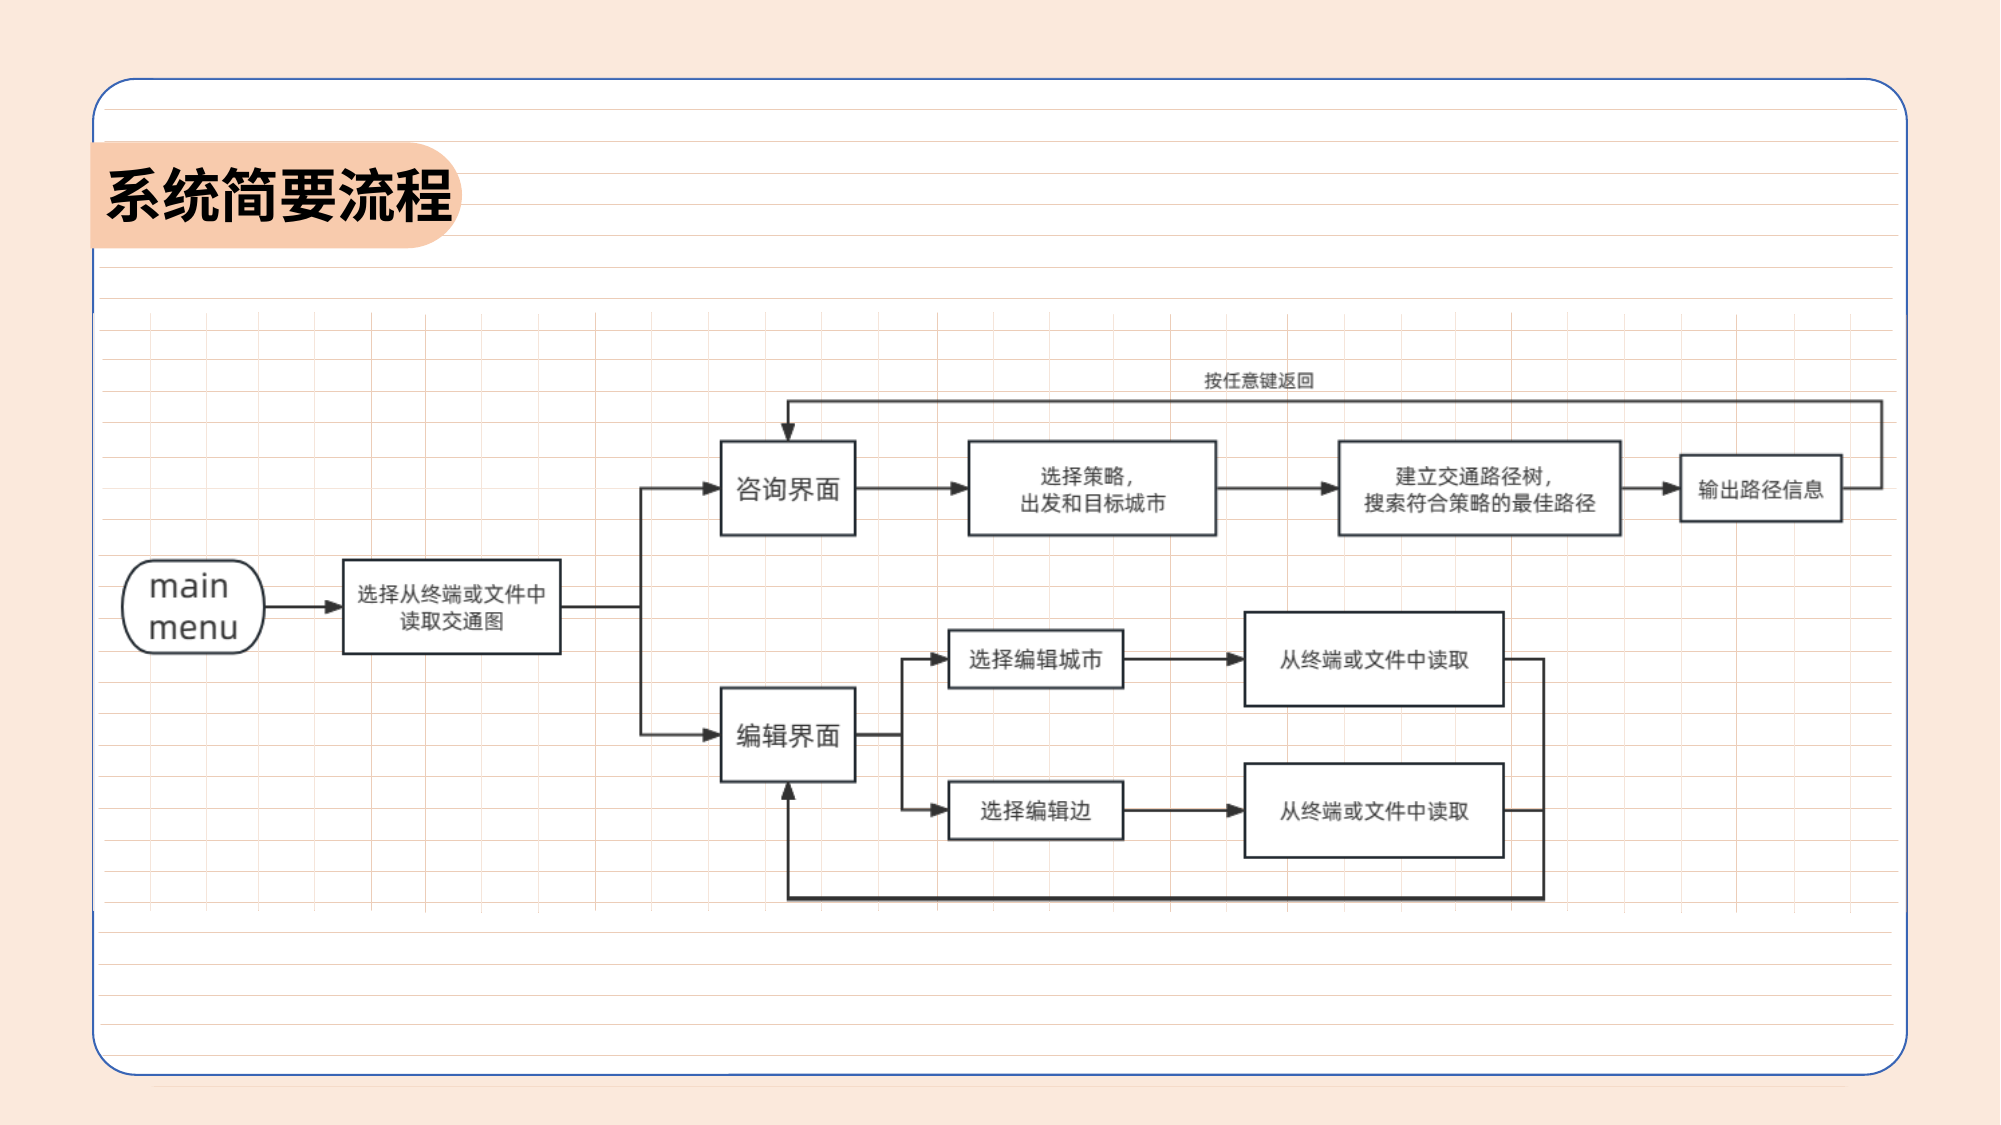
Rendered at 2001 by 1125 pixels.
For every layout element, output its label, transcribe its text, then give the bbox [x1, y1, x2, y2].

picture [89, 323, 1915, 934]
list 系统简要流程 [89, 160, 485, 239]
